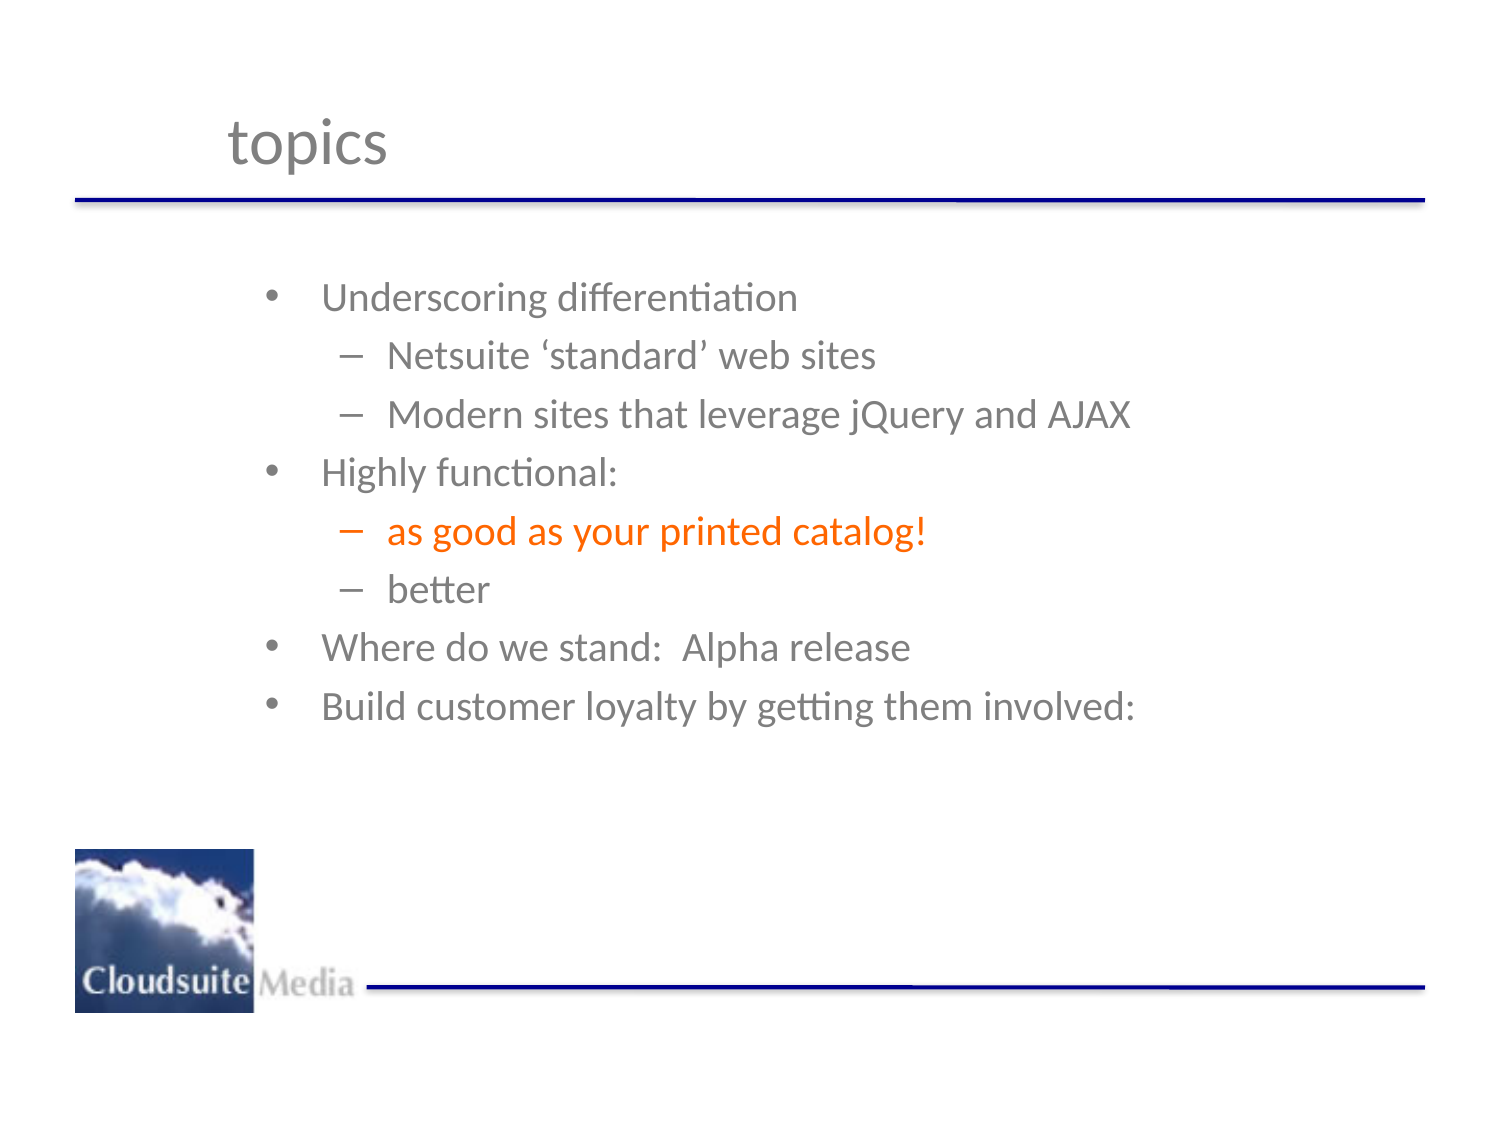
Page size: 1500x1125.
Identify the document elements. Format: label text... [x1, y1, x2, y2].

title topics [62, 75, 1375, 200]
picture [75, 849, 367, 1013]
list Underscoring differentiation Netsuite ‘standard’ web sites Modern sites that leverage jQuery and AJAX Highly functional: as good as your printed catalog! better Where do we stand: Alpha release Build customer loyalty by getting them involved: [249, 262, 1425, 1005]
